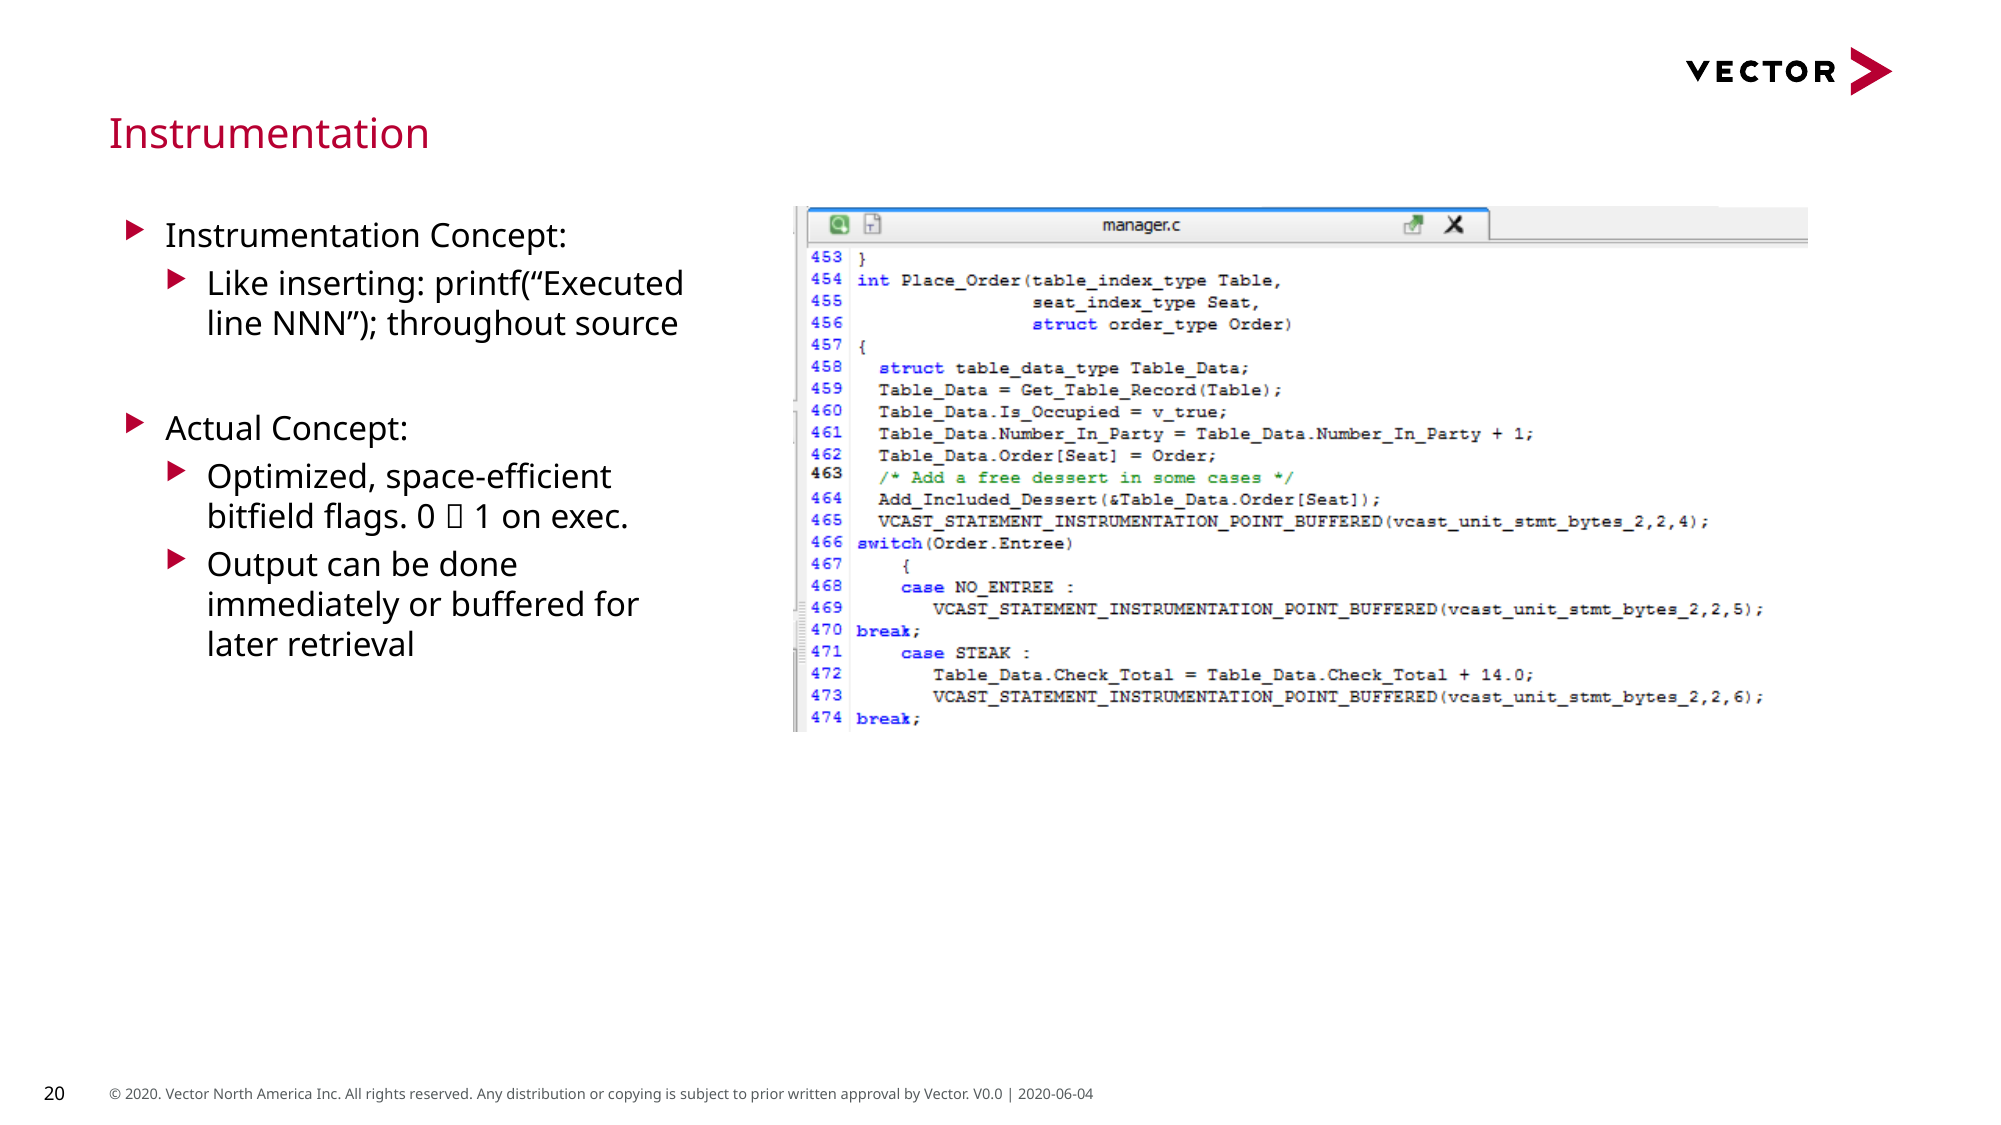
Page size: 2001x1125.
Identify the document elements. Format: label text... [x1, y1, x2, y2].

picture [793, 206, 1808, 732]
text_box Instrumentation Concept: Like inserting: printf(“Executed line NNN”); throughout source Actual Concept: Optimized, space-efficient bitfield flags. 0  1 on exec. Output can be done immediately or buffered for later retrieval [109, 206, 708, 1063]
list Instrumentation [109, 103, 1577, 157]
